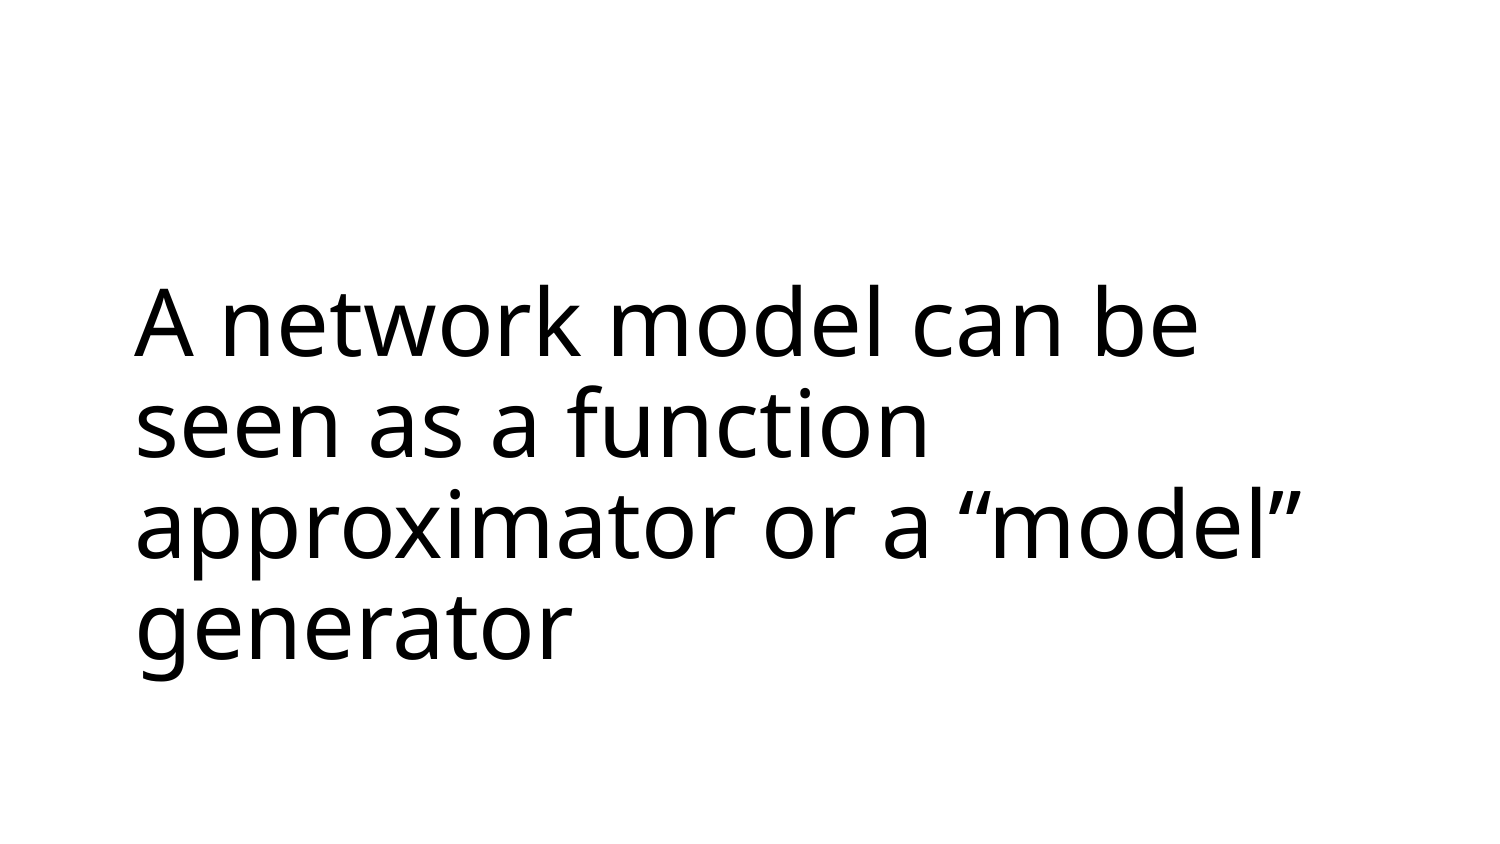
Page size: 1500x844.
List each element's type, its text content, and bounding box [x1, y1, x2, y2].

title A network model can be seen as a function approximator or a “model” generator [119, 260, 1381, 712]
